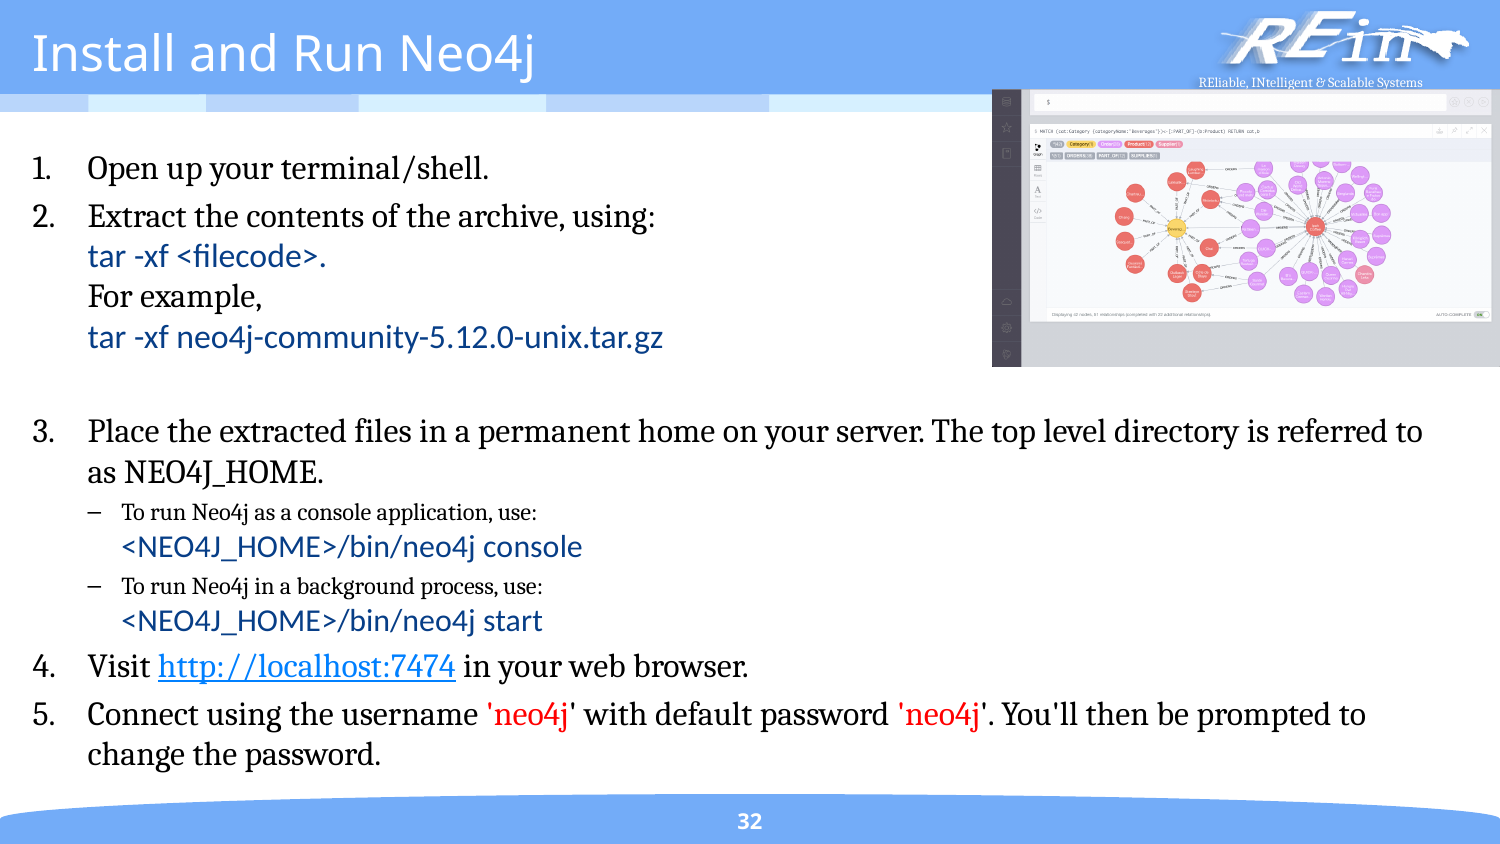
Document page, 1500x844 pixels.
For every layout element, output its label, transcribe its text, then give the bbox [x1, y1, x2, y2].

title Install and Run Neo4j [17, 17, 1136, 86]
slide_number 32 [667, 802, 833, 842]
picture [991, 88, 1500, 367]
list Open up your terminal/shell. Extract the contents of the archive, using: tar -xf <filecode>. For example, tar -xf neo4j-community-5.12.0-unix.tar.gz Place the extracted files in a permanent home on your server. The top level directory is referred to as NEO4J_HOME. To run Neo4j as a console application, use: <NEO4J_HOME>/bin/neo4j console To run Neo4j in a background process, use: <NEO4J_HOME>/bin/neo4j start Visit http://localhost:7474 in your web browser. Connect using the username 'neo4j' with default password 'neo4j'. You'll then be prompted to change the password. [17, 138, 1459, 786]
